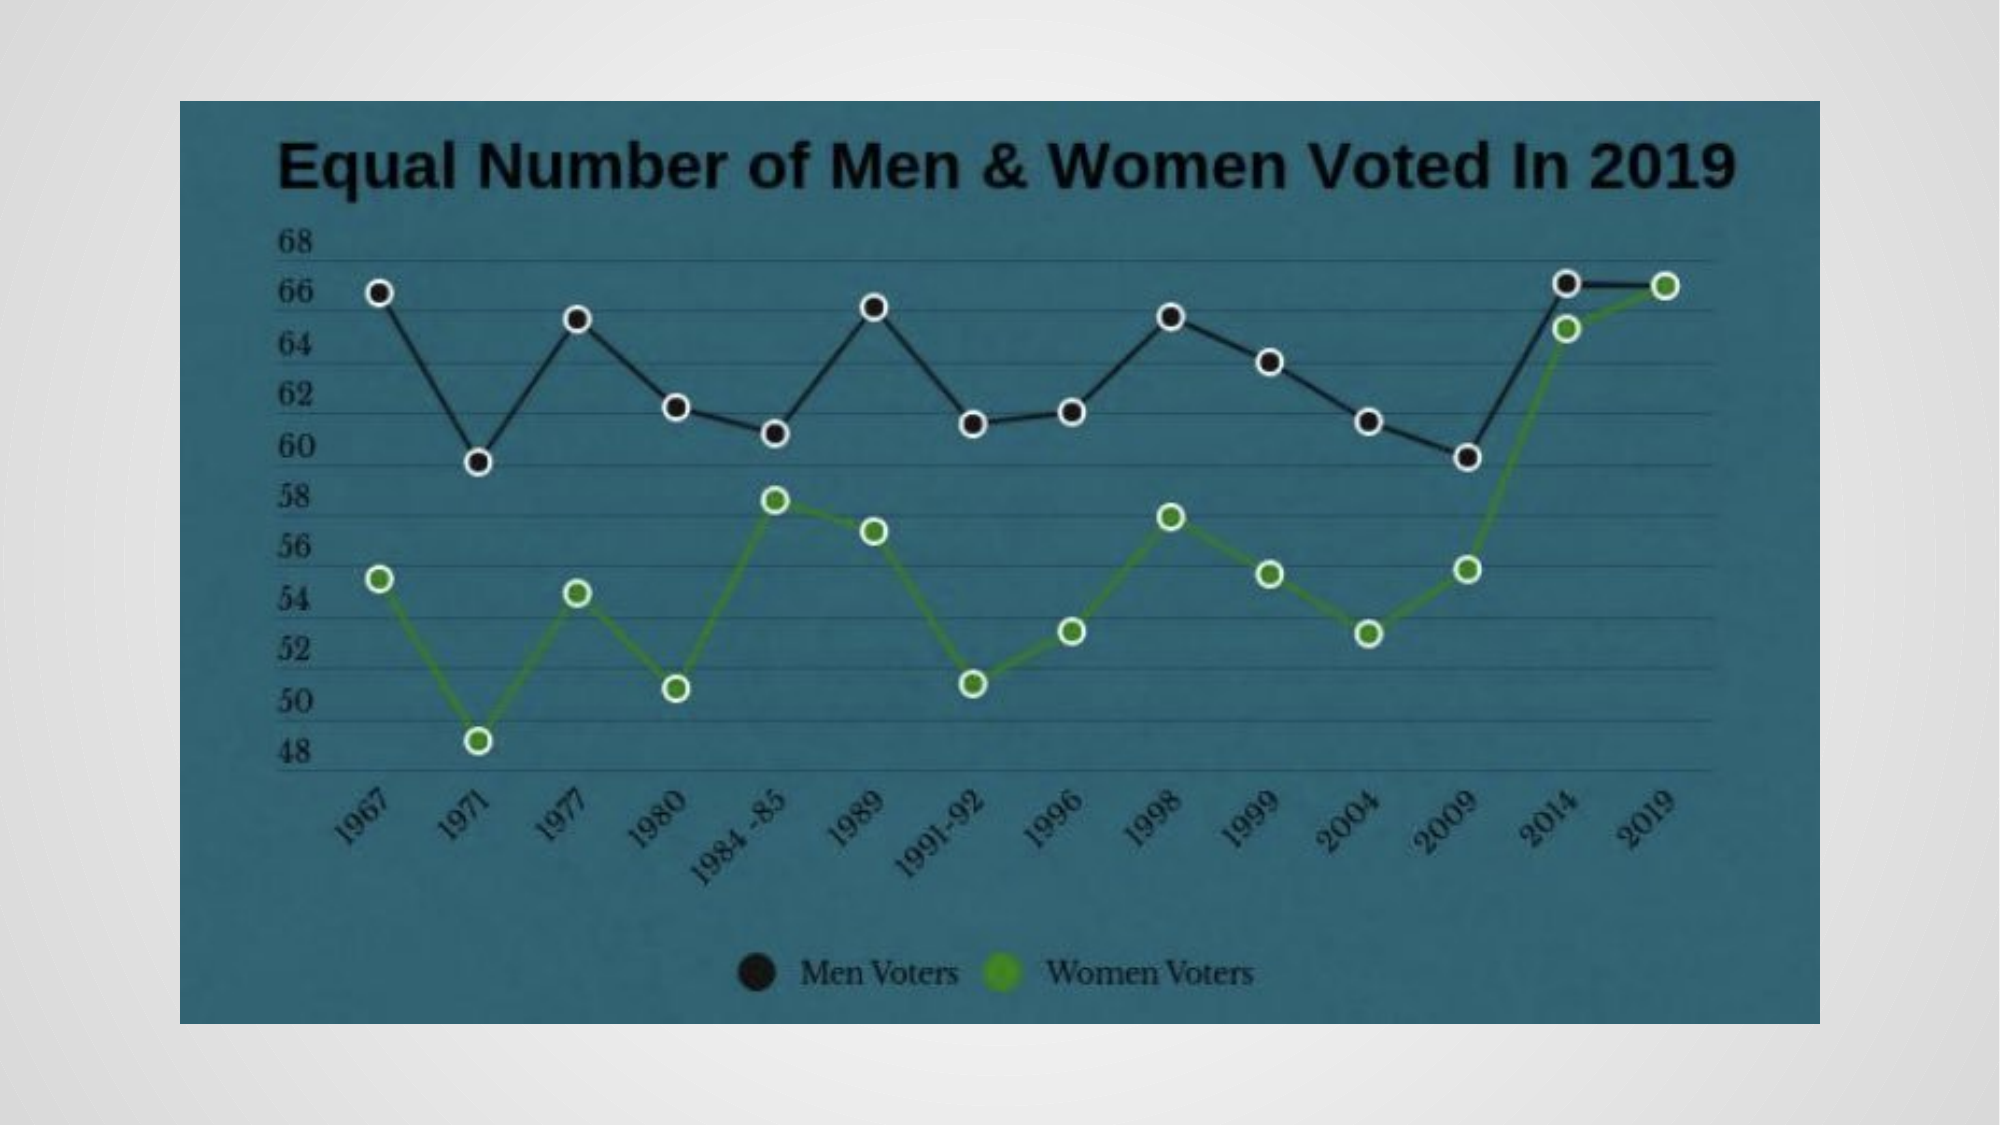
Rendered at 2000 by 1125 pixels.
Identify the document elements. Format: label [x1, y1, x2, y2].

picture [179, 100, 1820, 1024]
